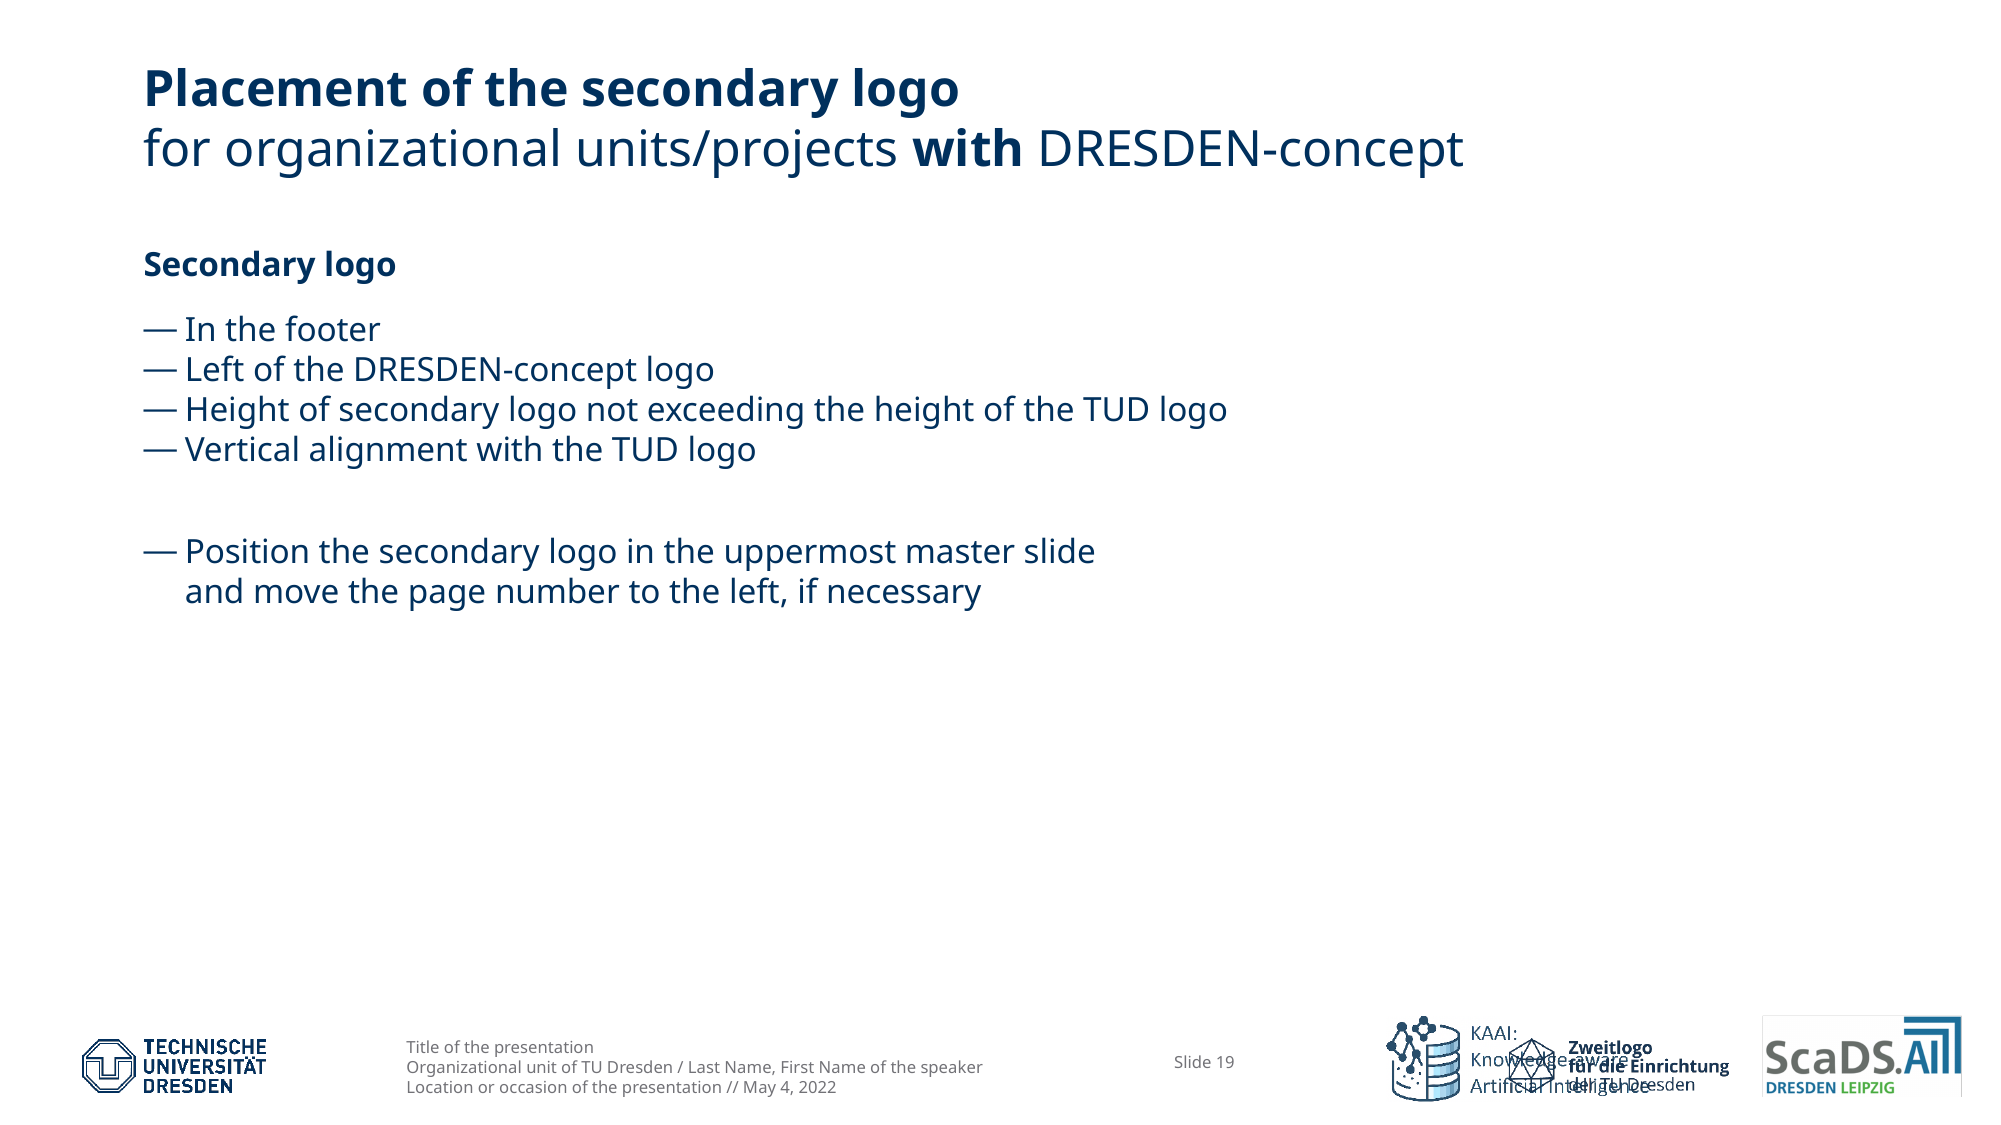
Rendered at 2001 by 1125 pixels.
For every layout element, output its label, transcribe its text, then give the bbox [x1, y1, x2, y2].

picture [1761, 1014, 1963, 1098]
picture [82, 1039, 266, 1093]
picture [1386, 1016, 1729, 1102]
list Secondary logo In the footer Left of the DRESDEN-concept logo Height of secondary logo not exceeding the height of the TUD logo Vertical alignment with the TUD logo Position the secondary logo in the uppermost master slide and move the page number to the left, if necessary [143, 243, 1880, 957]
title Placement of the secondary logo for organizational units/projects with DRESDEN-concept [143, 56, 1880, 169]
